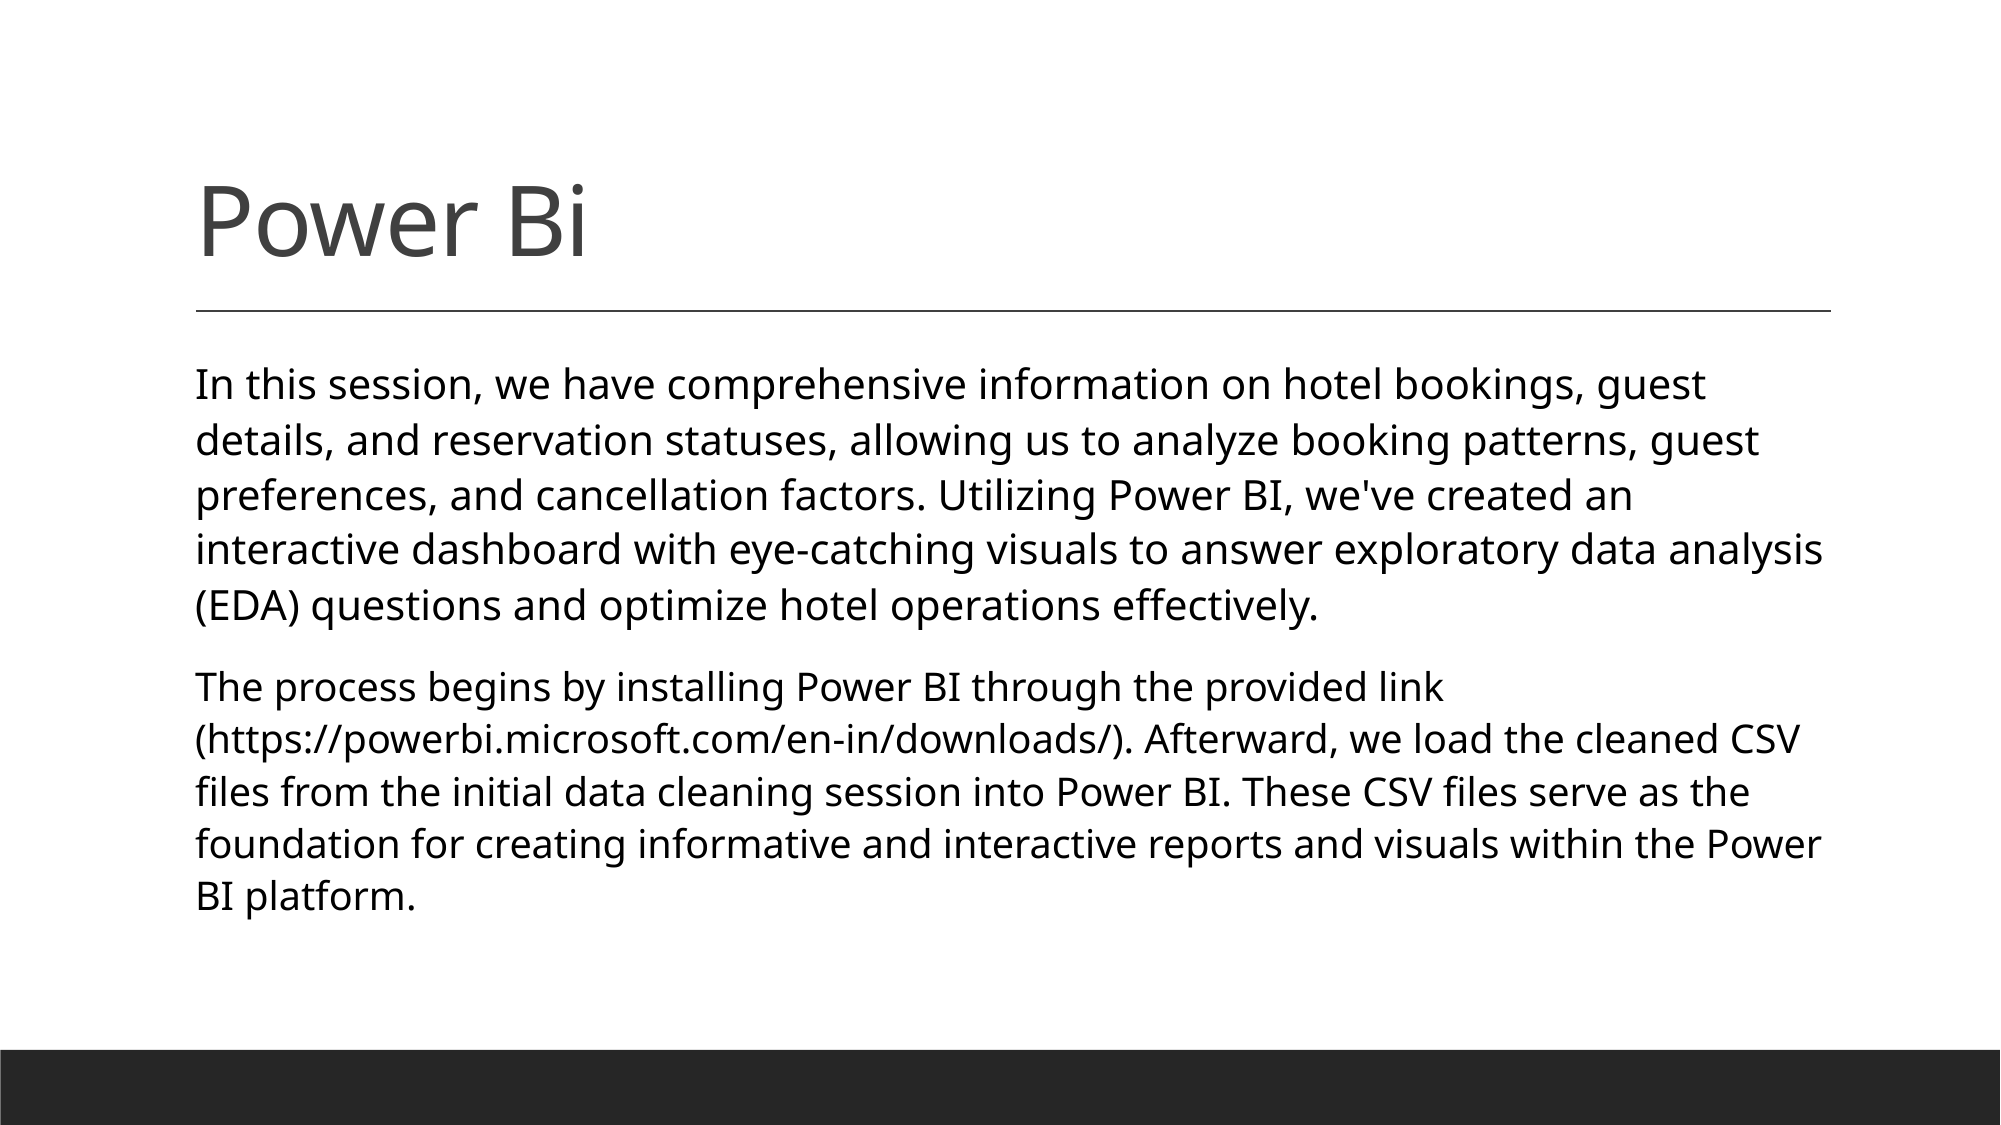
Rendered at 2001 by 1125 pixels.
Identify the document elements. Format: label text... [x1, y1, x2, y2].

list In this session, we have comprehensive information on hotel bookings, guest details, and reservation statuses, allowing us to analyze booking patterns, guest preferences, and cancellation factors. Utilizing Power BI, we've created an interactive dashboard with eye-catching visuals to answer exploratory data analysis (EDA) questions and optimize hotel operations effectively. The process begins by installing Power BI through the provided link (https://powerbi.microsoft.com/en-in/downloads/). Afterward, we load the cleaned CSV files from the initial data cleaning session into Power BI. These CSV files serve as the foundation for creating informative and interactive reports and visuals within the Power BI platform. [180, 345, 1830, 963]
title Power Bi [180, 47, 1830, 285]
